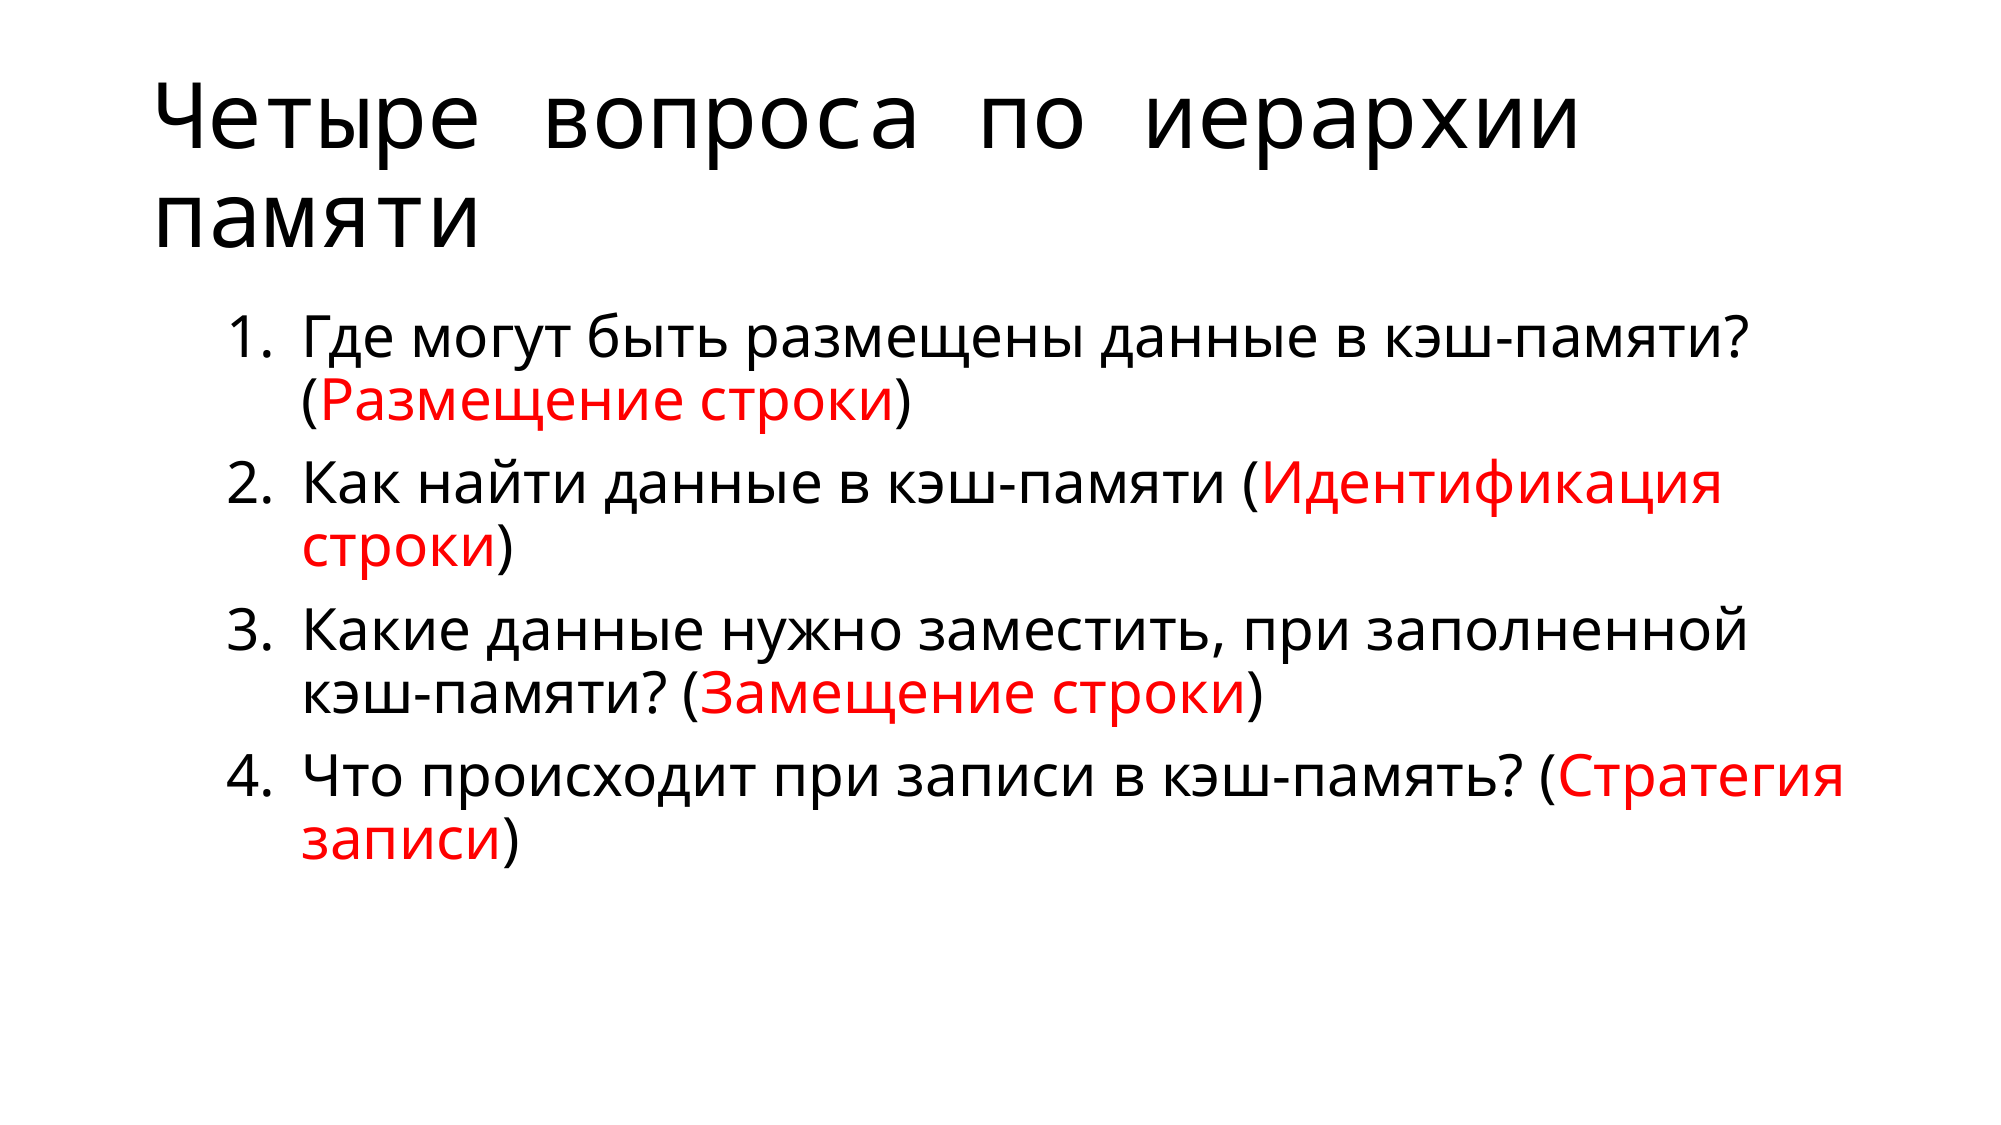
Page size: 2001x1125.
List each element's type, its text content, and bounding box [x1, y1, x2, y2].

list Где могут быть размещены данные в кэш-памяти? (Размещение строки) Как найти данные в кэш-памяти (Идентификация строки) Какие данные нужно заместить, при заполненной кэш-памяти? (Замещение строки) Что происходит при записи в кэш-память? (Стратегия записи) [211, 299, 1863, 1014]
text_box Четыре вопроса по иерархии памяти [137, 59, 1863, 278]
